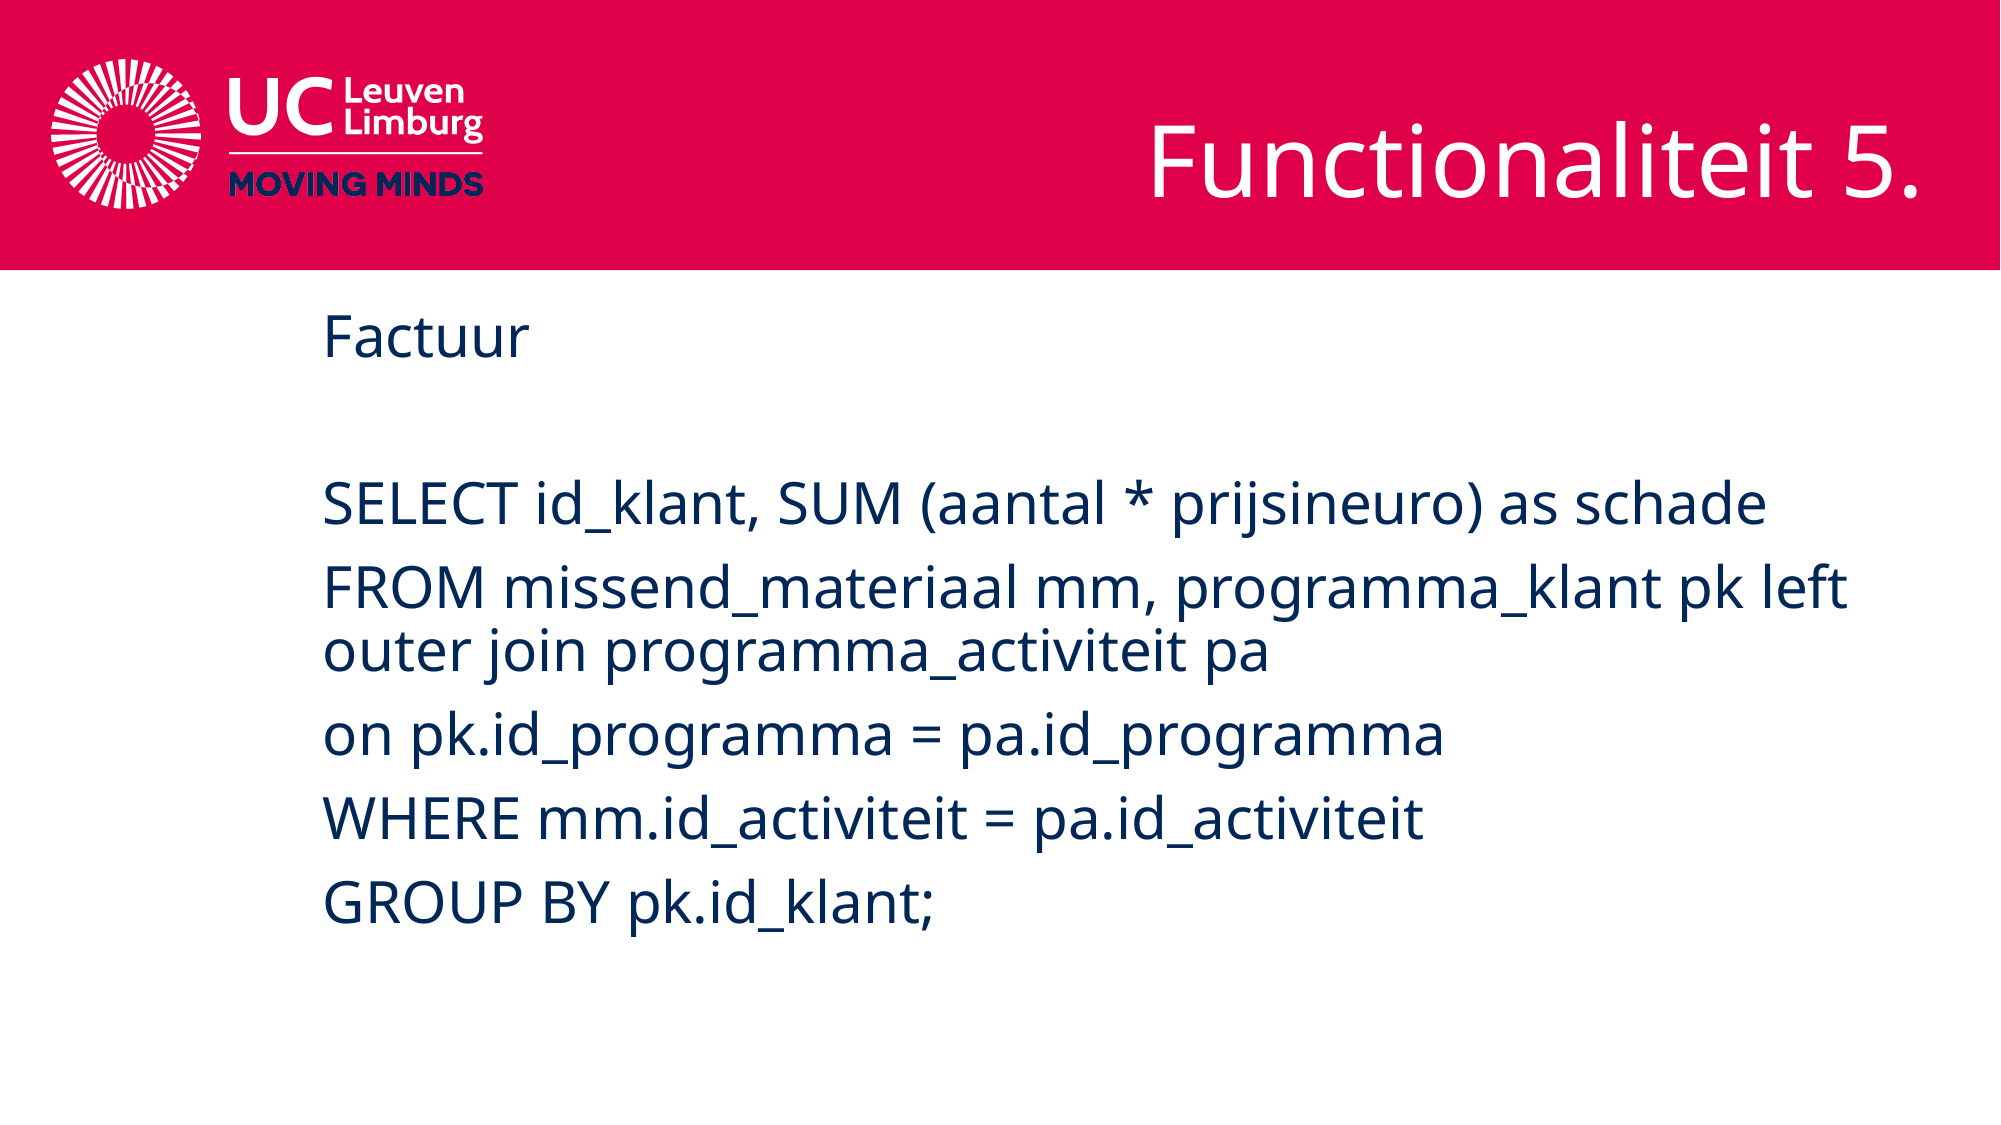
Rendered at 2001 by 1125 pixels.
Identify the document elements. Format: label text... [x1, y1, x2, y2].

list Factuur SELECT id_klant, SUM (aantal * prijsineuro) as schade FROM missend_materiaal mm, programma_klant pk left outer join programma_activiteit pa on pk.id_programma = pa.id_programma WHERE mm.id_activiteit = pa.id_activiteit GROUP BY pk.id_klant; [307, 299, 1940, 996]
picture [51, 59, 307, 209]
title Functionaliteit 5. [307, 59, 1940, 271]
